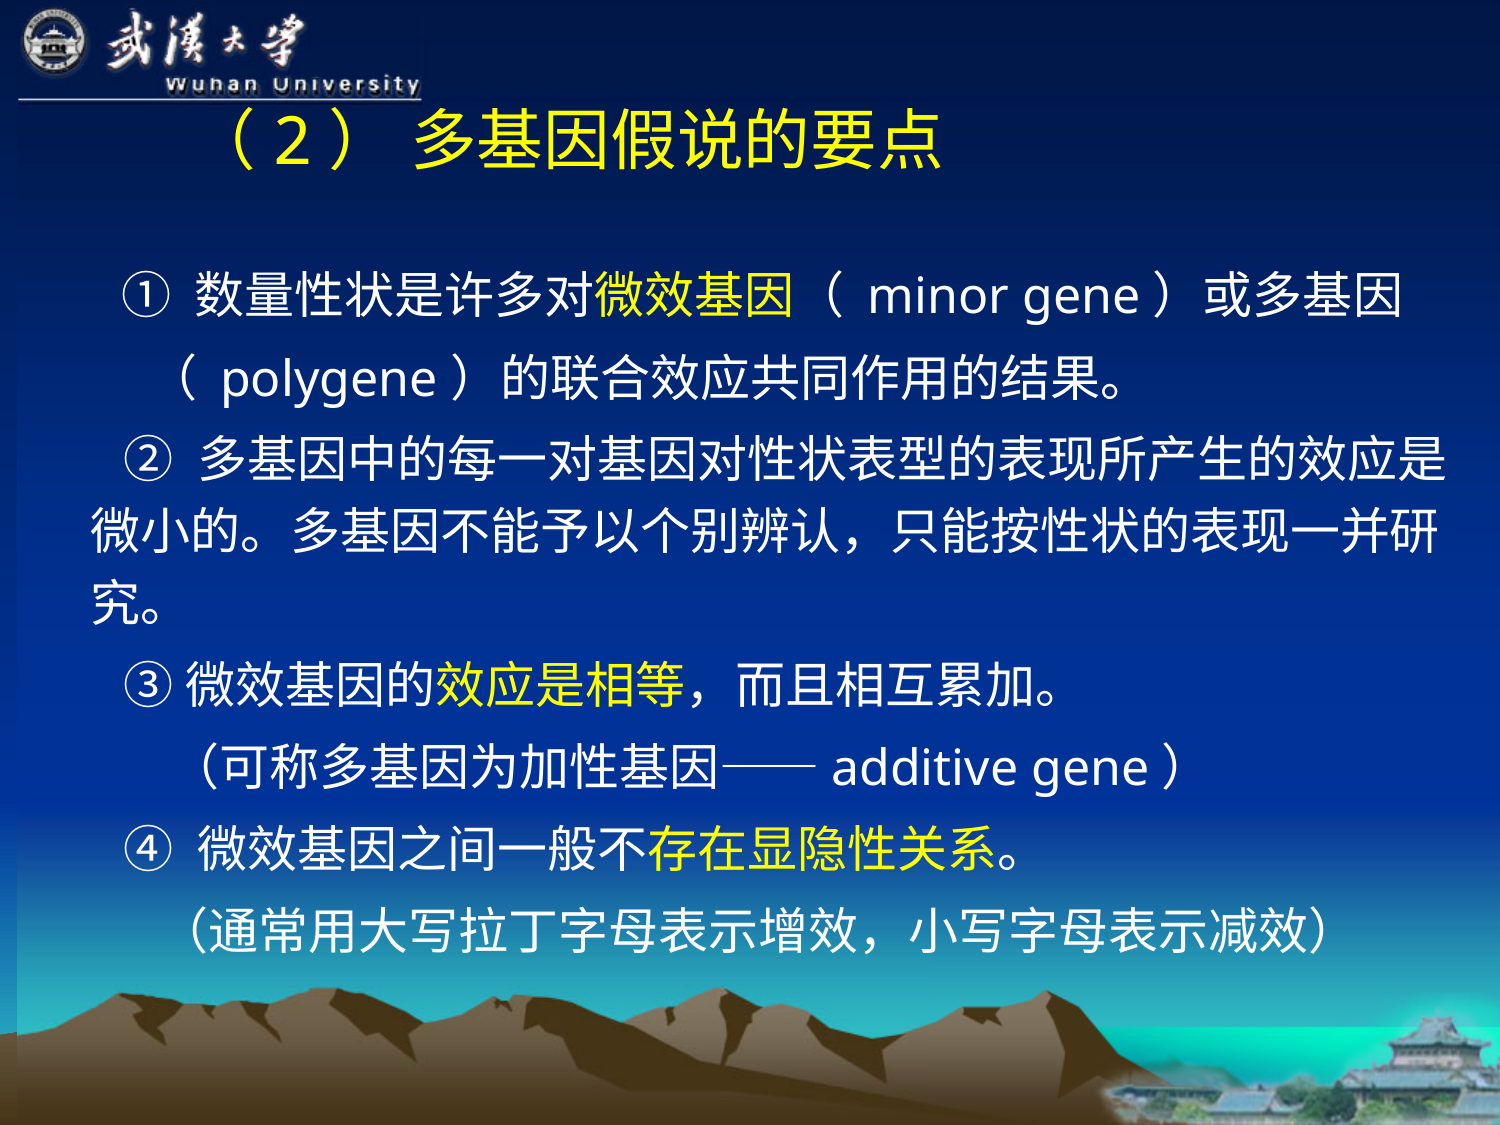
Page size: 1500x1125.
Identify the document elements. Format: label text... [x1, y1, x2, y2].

picture [17, 4, 1500, 1125]
title （2） 多基因假说的要点 [174, 75, 1213, 162]
list ① 数量性状是许多对微效基因（ minor gene）或多基因 （ polygene）的联合效应共同作用的结果。 ② 多基因中的每一对基因对性状表型的表现所产生的效应是微小的。多基因不能予以个别辨认，只能按性状的表现一并研究。 ③微效基因的效应是相等，而且相互累加。 （可称多基因为加性基因——additive gene） ④ 微效基因之间一般不存在显隐性关系。 （通常用大写拉丁字母表示增效，小写字母表示减效） [75, 162, 1463, 1088]
